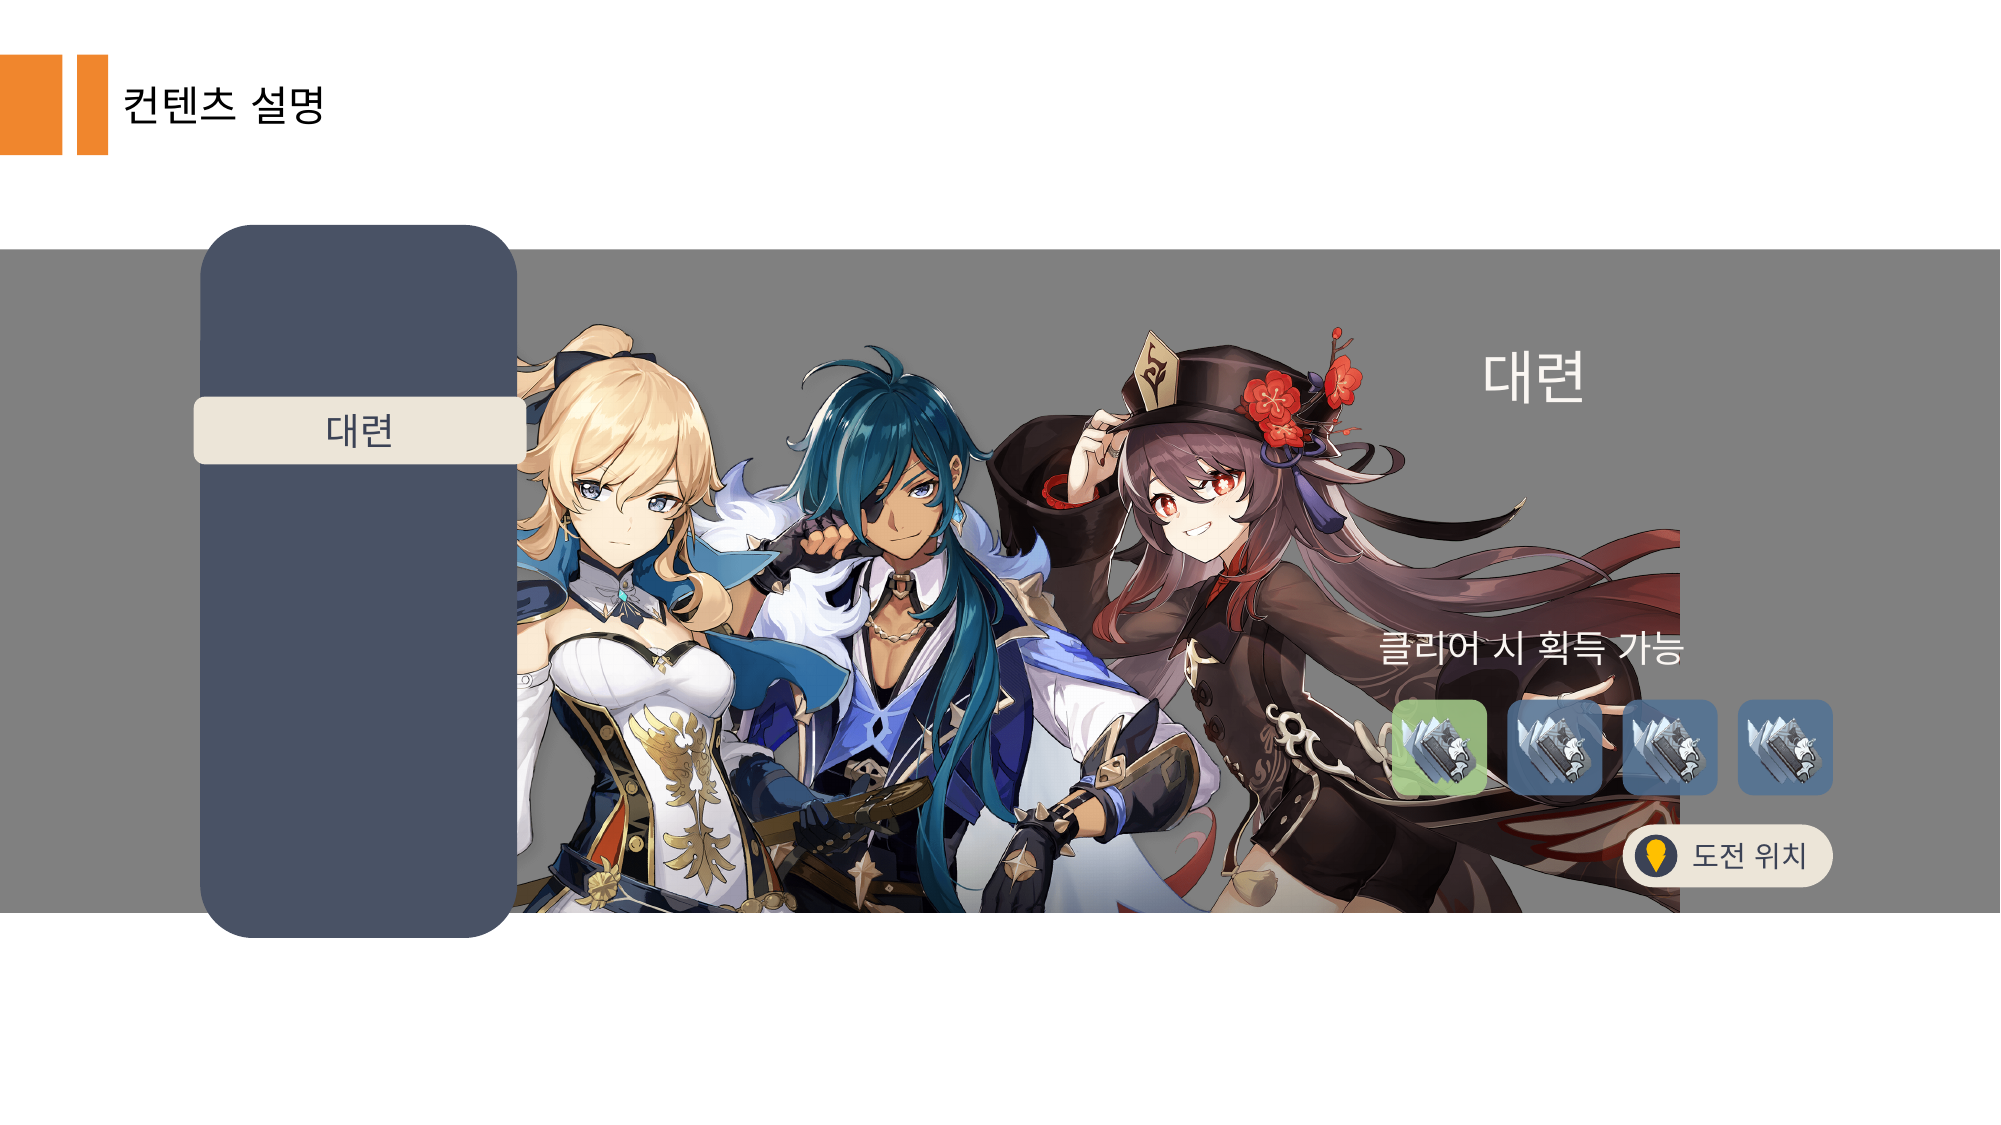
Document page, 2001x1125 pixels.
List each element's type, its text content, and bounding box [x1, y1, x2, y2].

text_box 컨텐츠 설명 [107, 53, 691, 156]
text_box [0, 224, 2000, 938]
text_box [0, 53, 63, 156]
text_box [1646, 839, 1666, 873]
text_box [76, 53, 107, 156]
